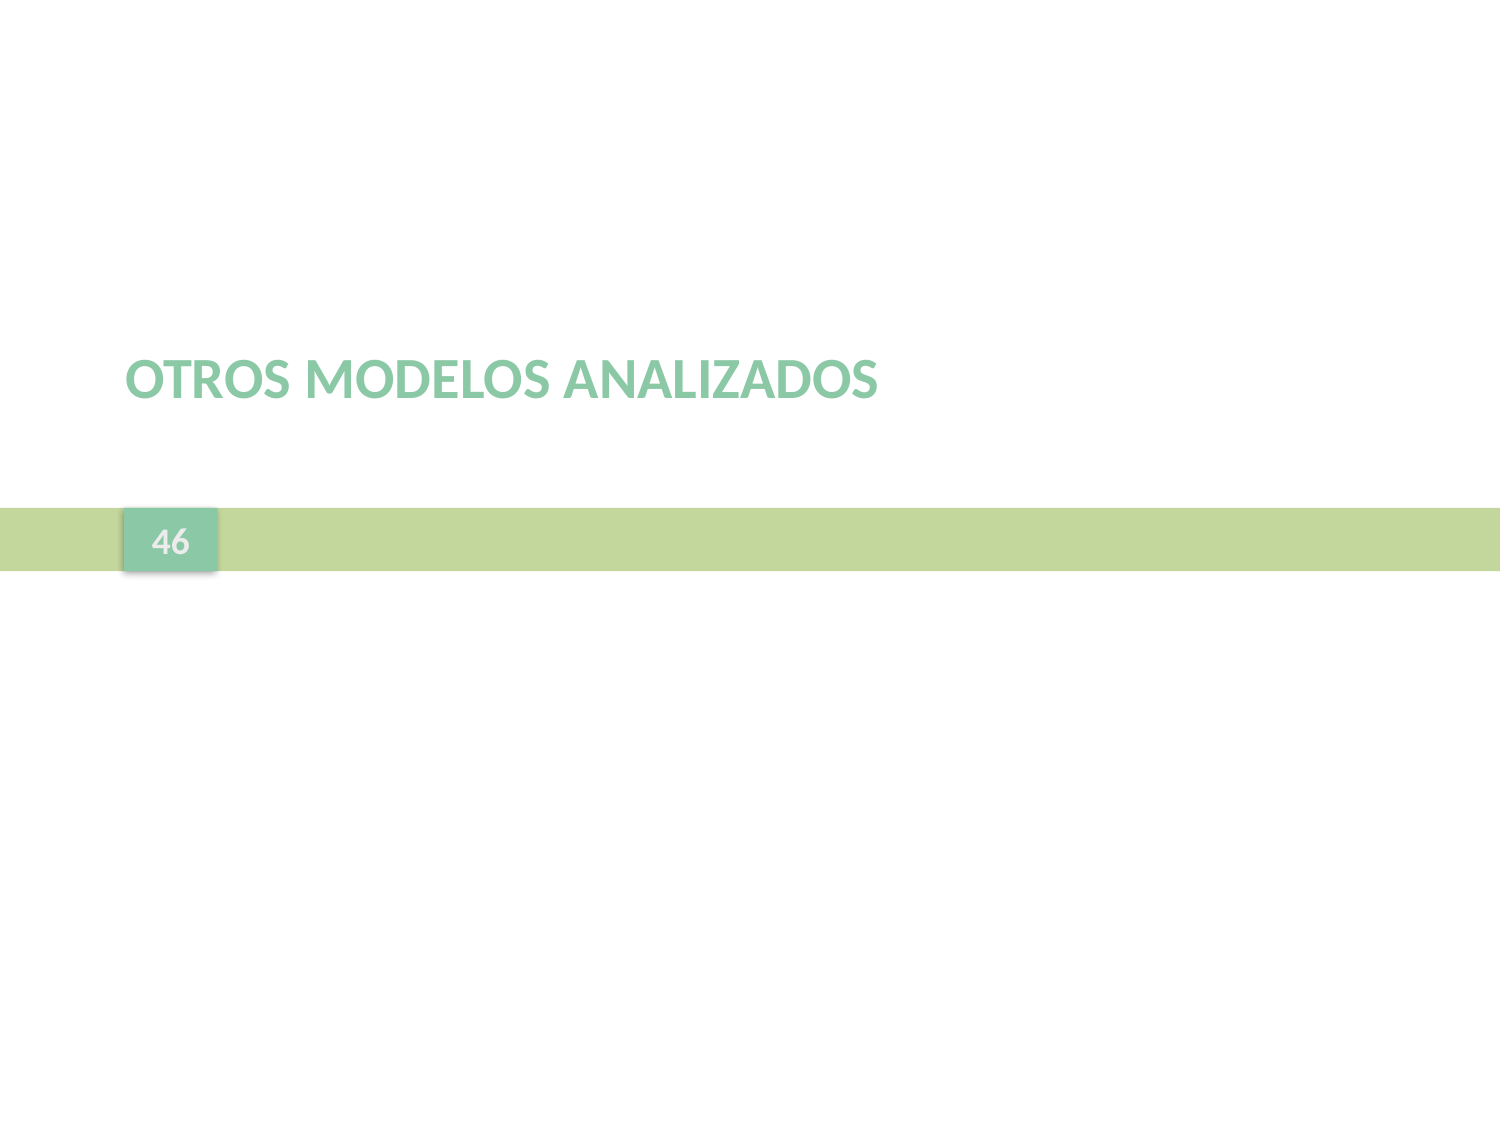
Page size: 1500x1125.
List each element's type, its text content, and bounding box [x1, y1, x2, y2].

title Otros modelos analizados [110, 332, 1386, 478]
